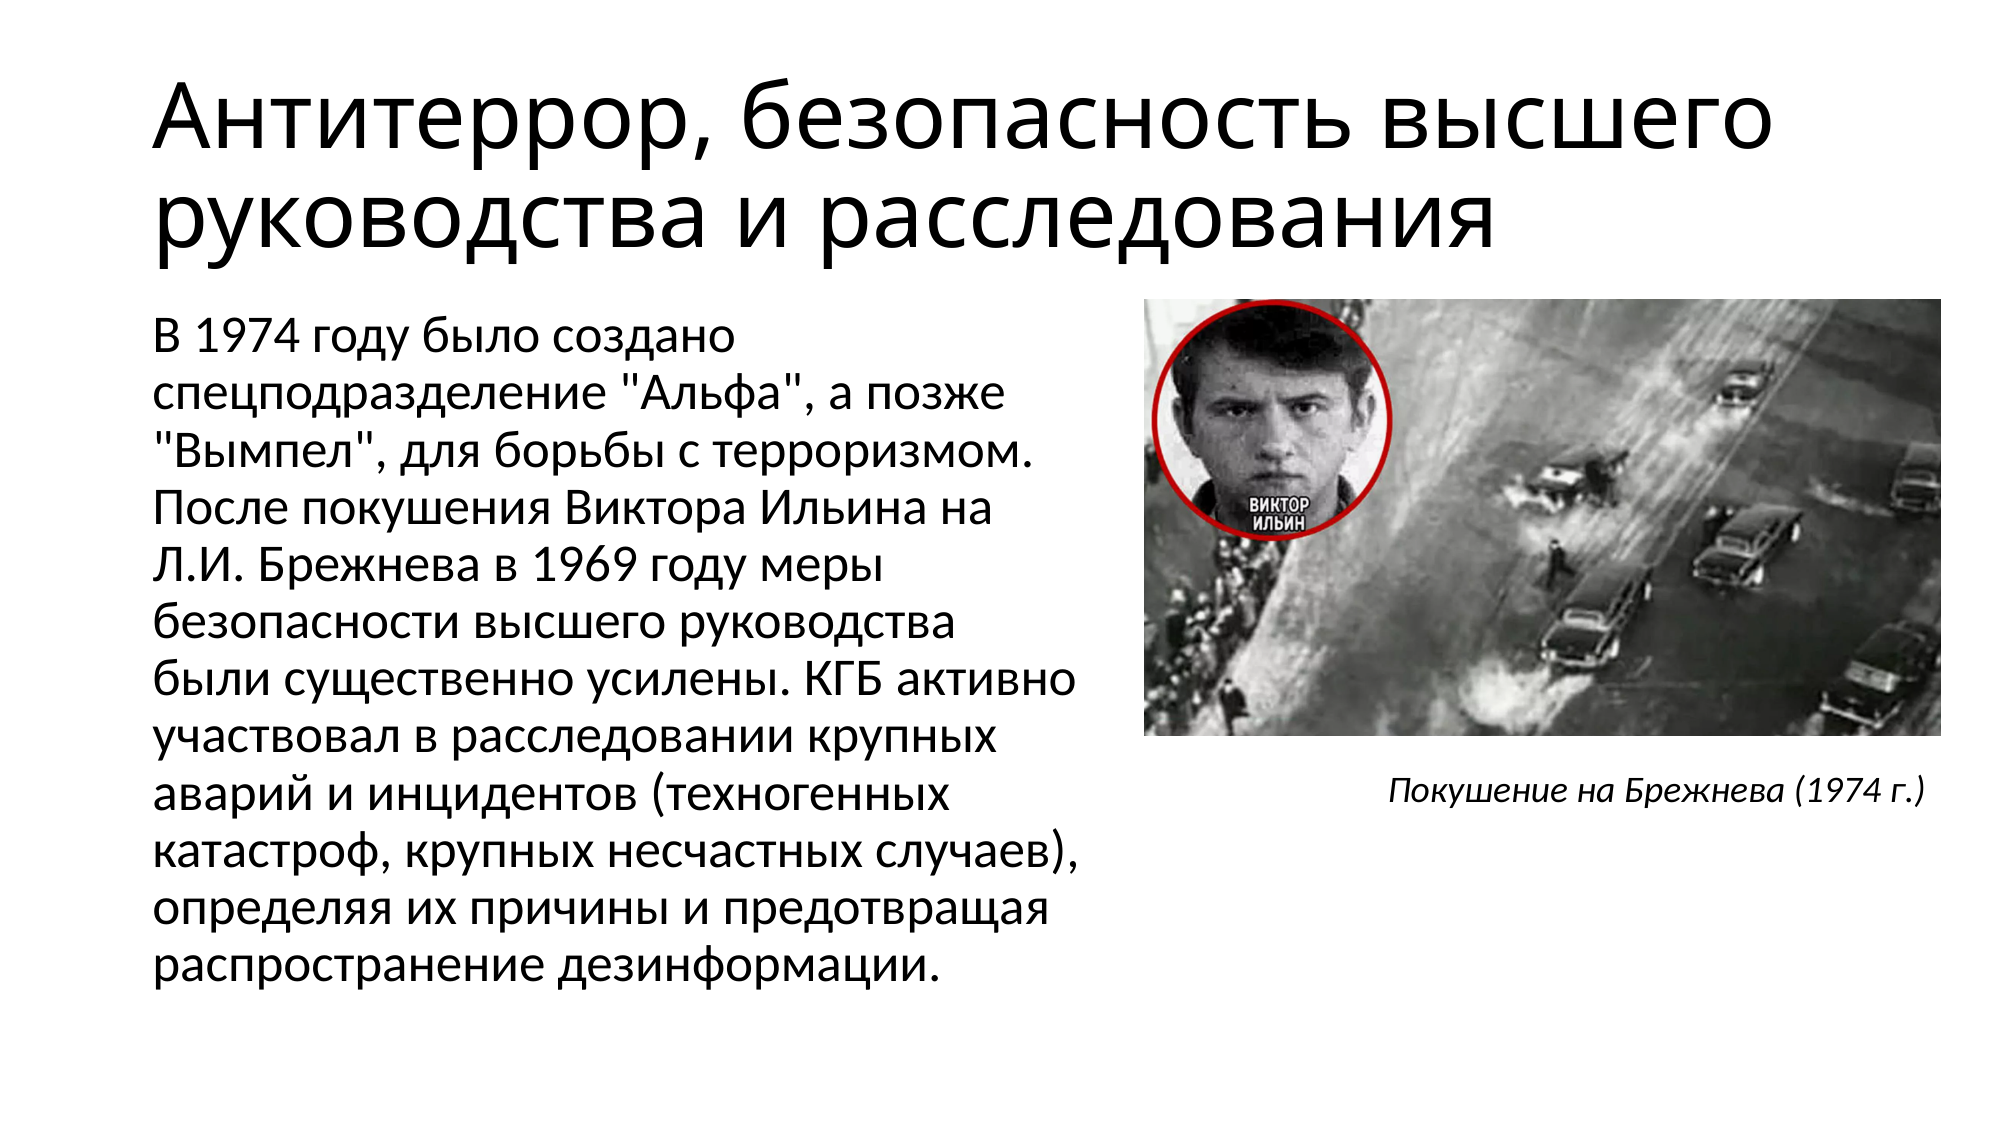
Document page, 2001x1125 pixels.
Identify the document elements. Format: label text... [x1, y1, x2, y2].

list В 1974 году было создано спецподразделение "Альфа", а позже "Вымпел", для борьбы с терроризмом. После покушения Виктора Ильина на Л.И. Брежнева в 1969 году меры безопасности высшего руководства были существенно усилены. КГБ активно участвовал в расследовании крупных аварий и инцидентов (техногенных катастроф, крупных несчастных случаев), определяя их причины и предотвращая распространение дезинформации. [137, 299, 1102, 1014]
text_box Покушение на Брежнева (1974 г.) [1295, 757, 1941, 818]
picture [1144, 299, 1941, 736]
title Антитеррор, безопасность высшего руководства и расследования [137, 59, 1863, 278]
